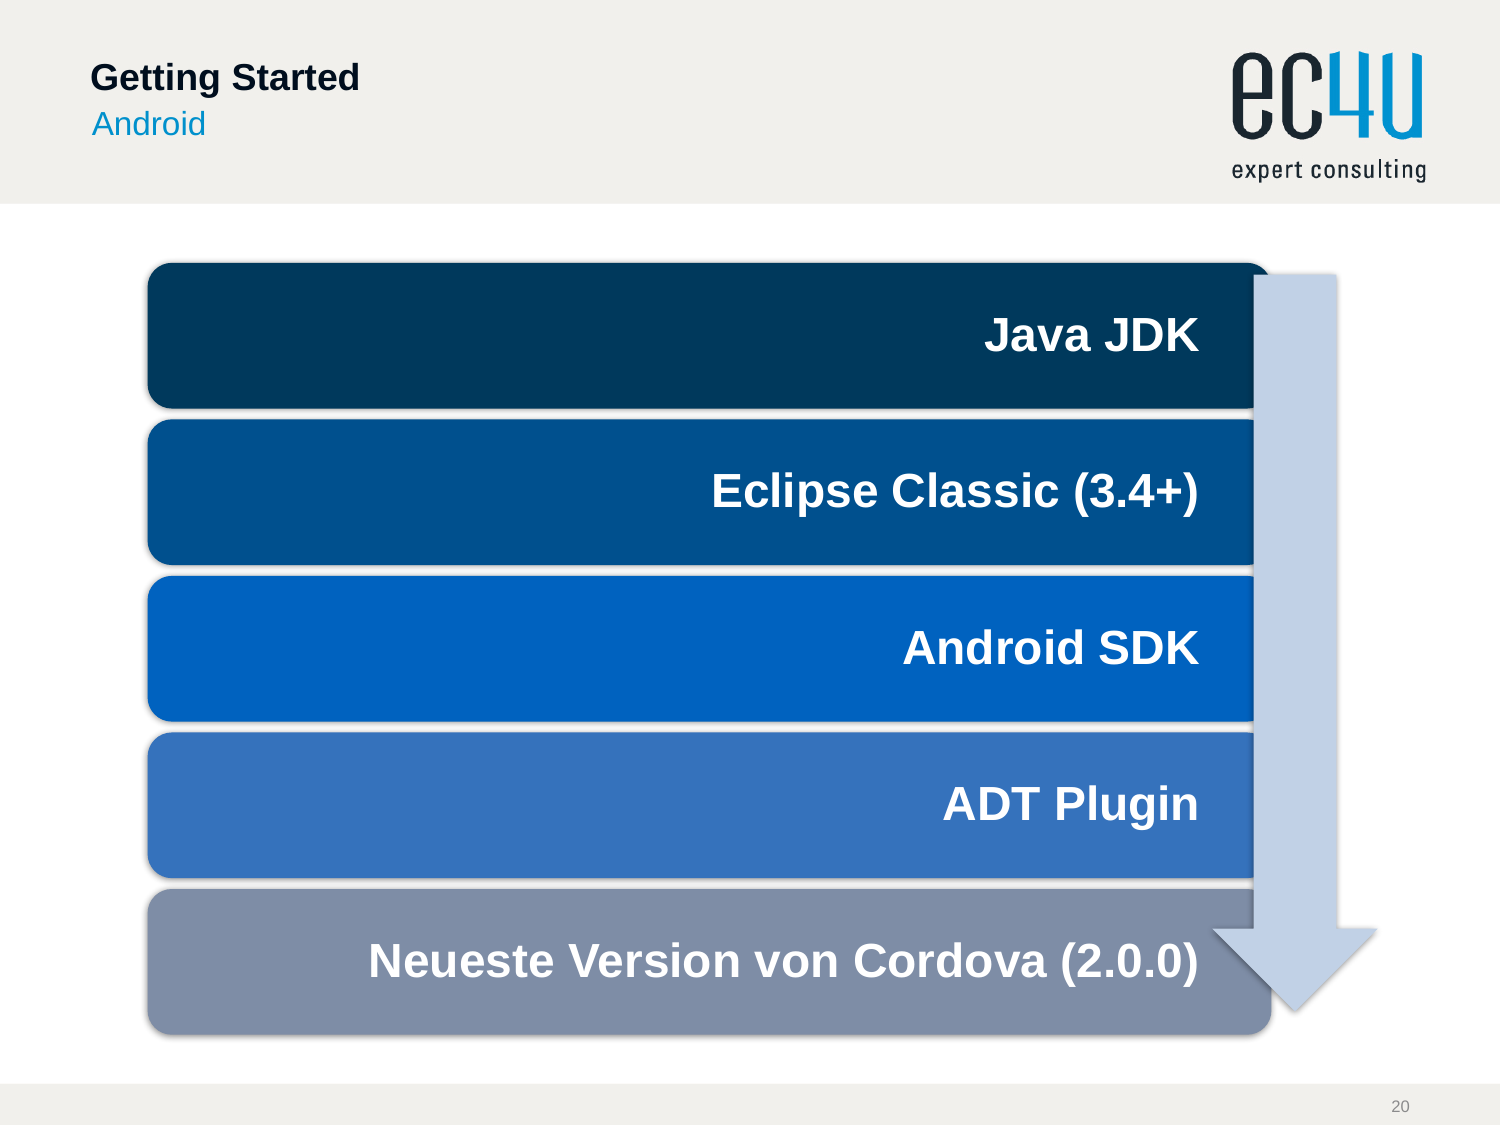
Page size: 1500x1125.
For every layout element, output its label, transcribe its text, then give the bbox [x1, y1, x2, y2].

text_box Java JDK [147, 262, 1266, 409]
list Android [76, 101, 1211, 197]
text_box ADT Plugin [147, 732, 1247, 879]
picture [0, 0, 1500, 1125]
slide_number 20 [1074, 1089, 1425, 1122]
text_box Neueste Version von Cordova (2.0.0) [147, 889, 1272, 1035]
text_box Eclipse Classic (3.4+) [147, 419, 1247, 566]
title Getting Started [75, 42, 1211, 109]
text_box Android SDK [147, 575, 1247, 722]
text_box [1212, 274, 1378, 1012]
